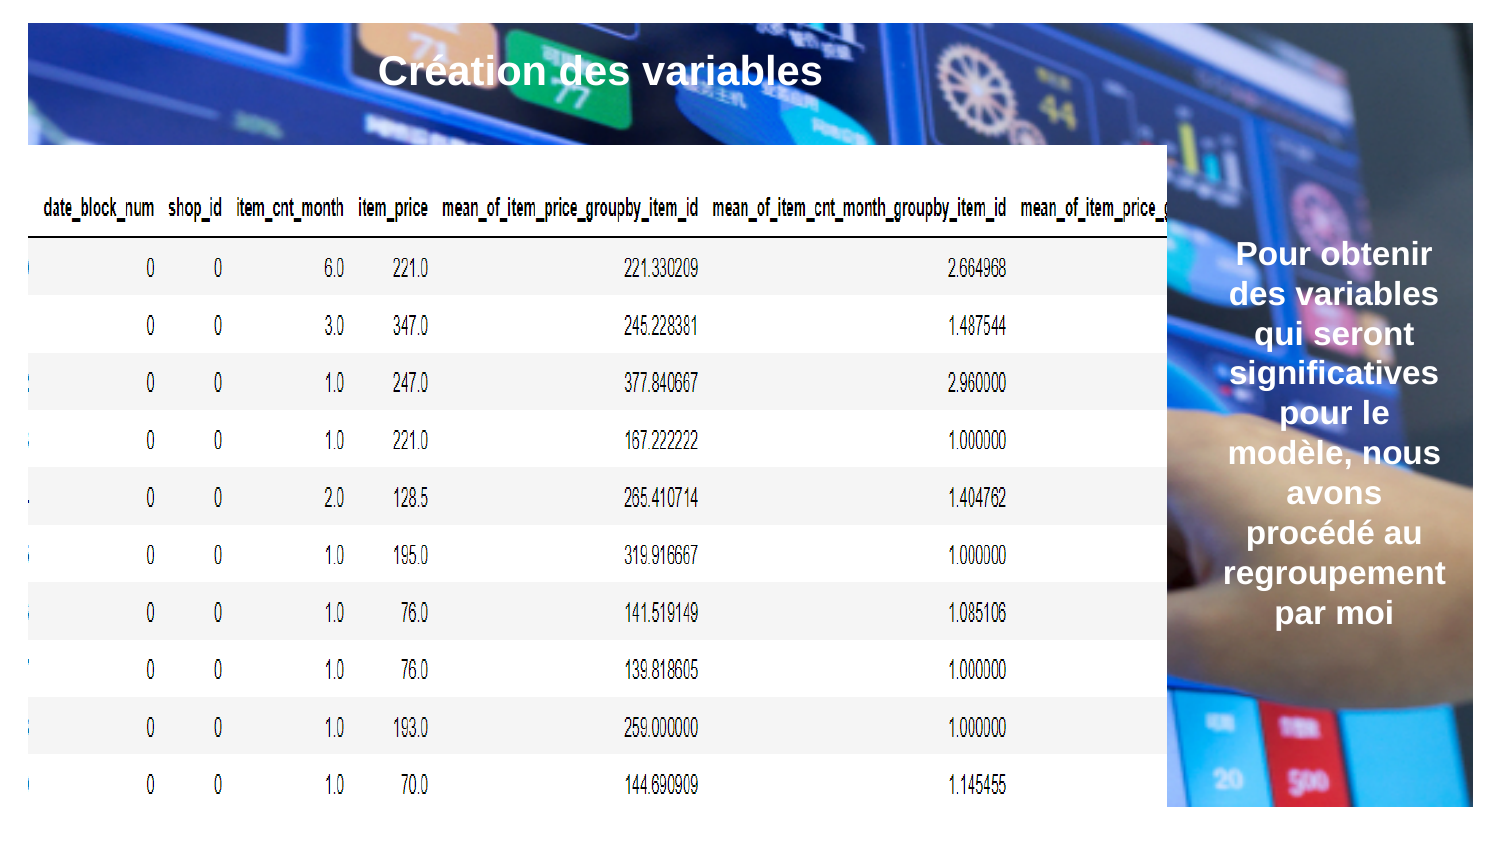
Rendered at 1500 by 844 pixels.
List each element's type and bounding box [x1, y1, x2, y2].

picture [28, 23, 1473, 808]
